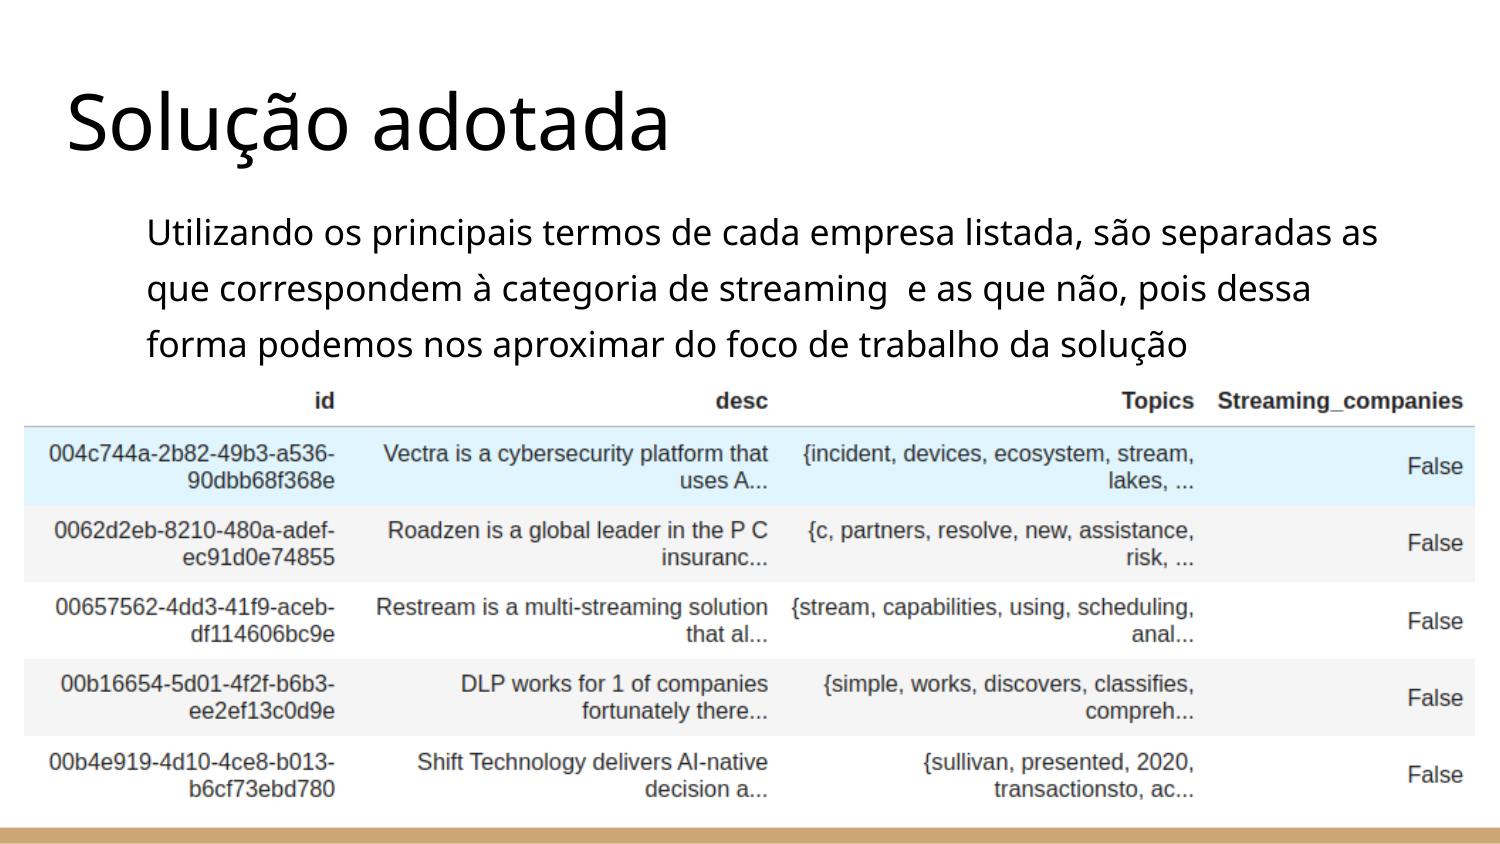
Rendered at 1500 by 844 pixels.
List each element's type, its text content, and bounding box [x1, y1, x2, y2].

picture [24, 371, 1476, 827]
title Solução adotada [51, 51, 1449, 189]
list Utilizando os principais termos de cada empresa listada, são separadas as que correspondem à categoria de streaming e as que não, pois dessa forma podemos nos aproximar do foco de trabalho da solução [131, 185, 1413, 370]
